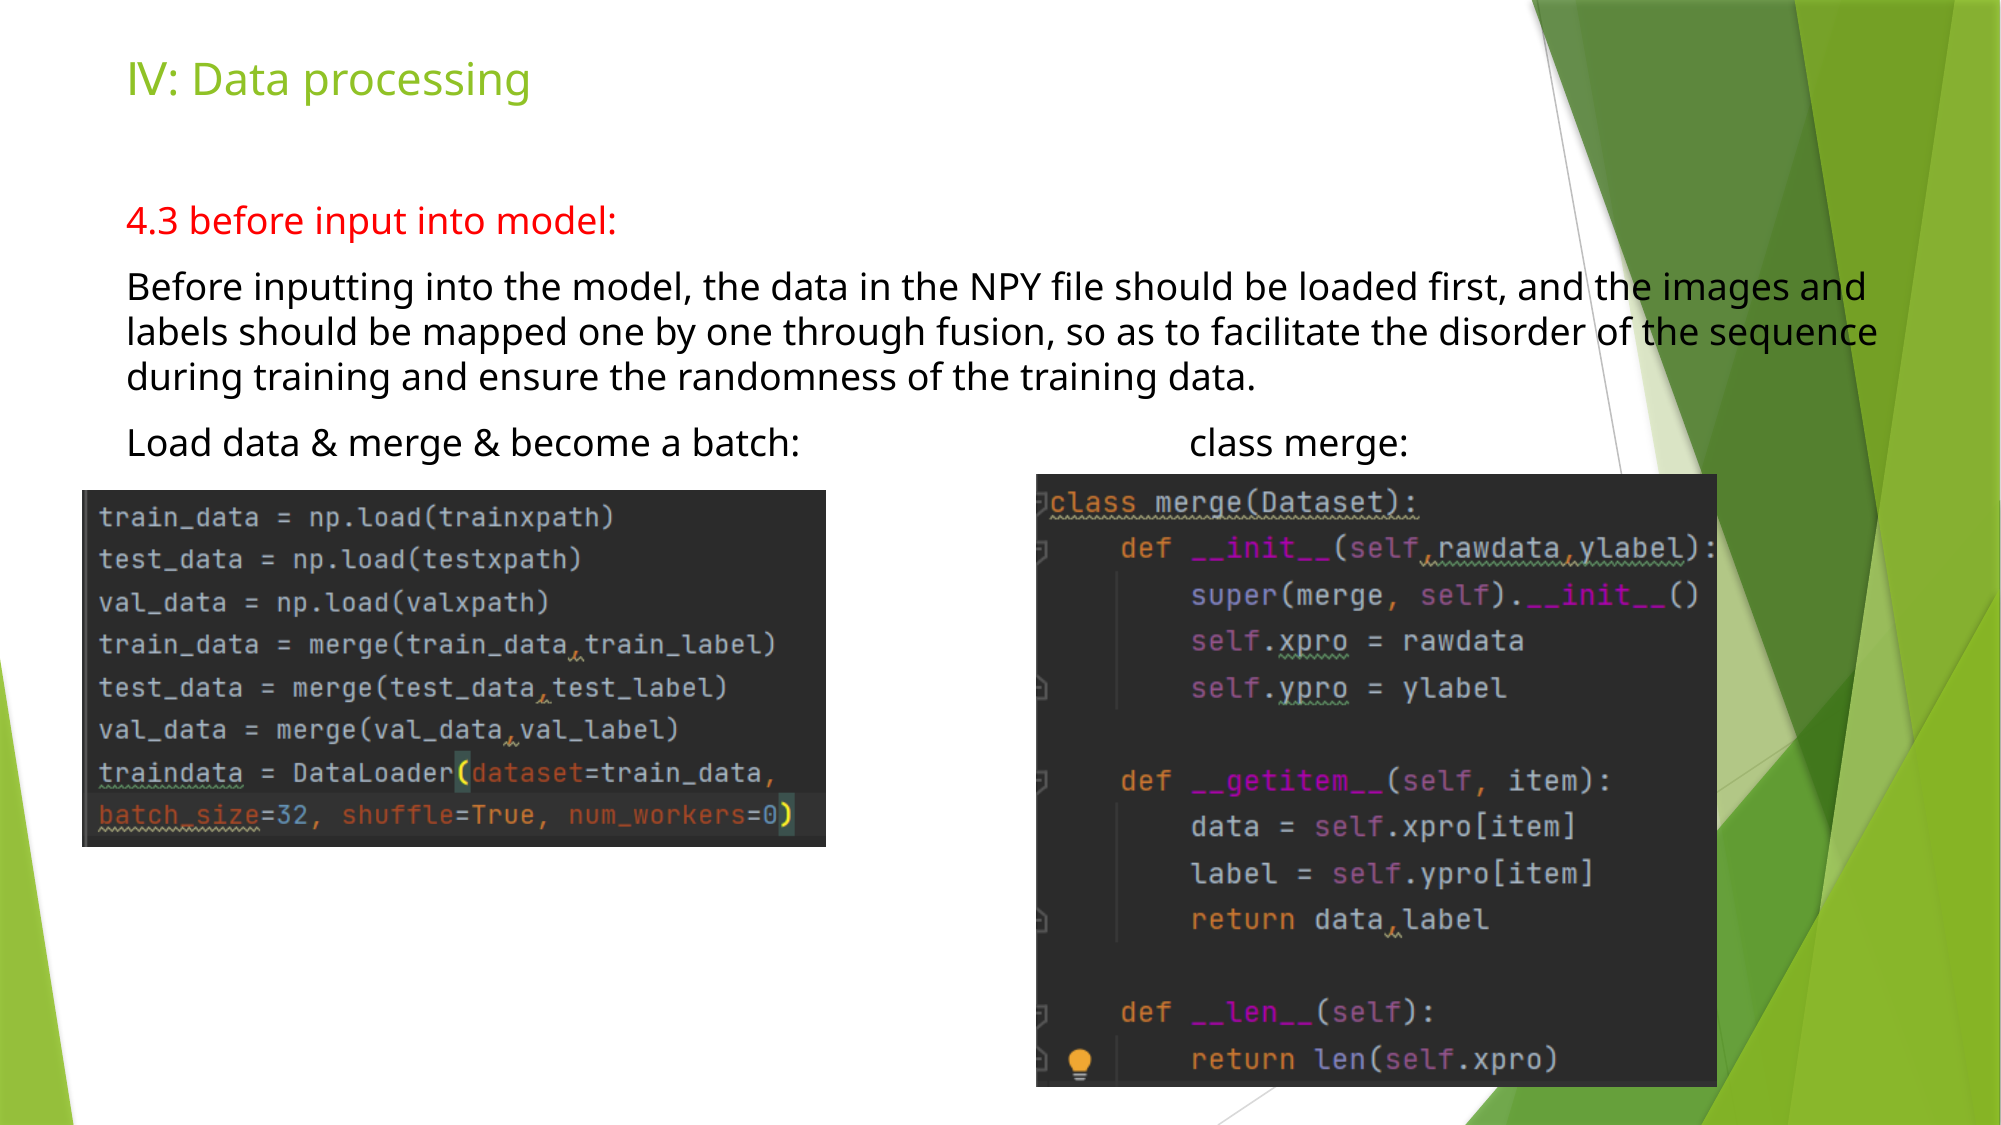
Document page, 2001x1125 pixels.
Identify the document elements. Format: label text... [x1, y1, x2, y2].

picture [1035, 474, 1717, 1087]
list 4.3 before input into model: Before inputting into the model, the data in the NPY file should be loaded first, and the images and labels should be mapped one by one through fusion, so as to facilitate the disorder of the sequence during training and ensure the randomness of the training data. Load data & merge & become a batch: class merge: [111, 189, 1941, 1054]
title Ⅳ: Data processing [111, 42, 1494, 166]
picture [81, 489, 827, 848]
